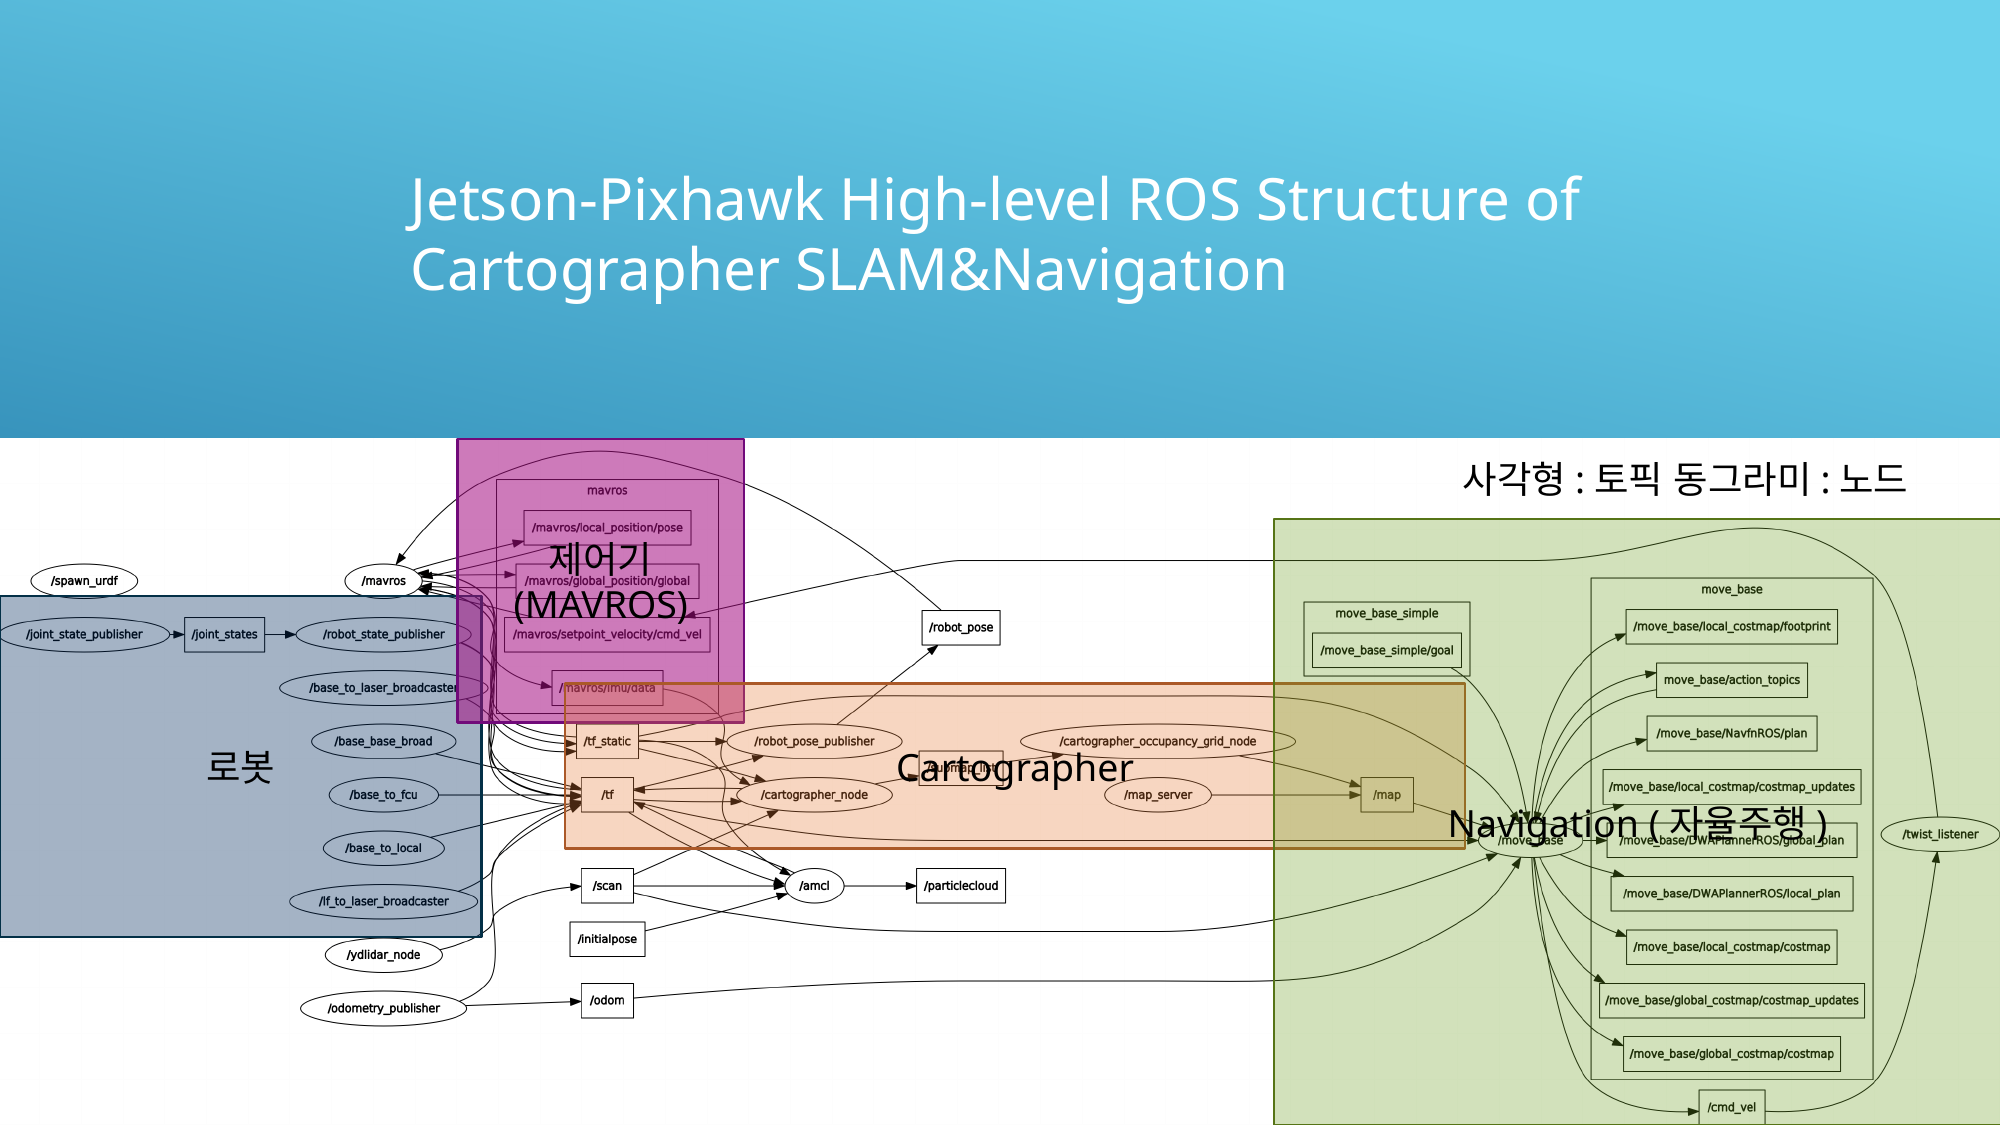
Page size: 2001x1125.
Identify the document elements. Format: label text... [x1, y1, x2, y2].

text_box Jetson-Pixhawk High-level ROS Structure of Cartographer SLAM&Navigation [395, 155, 1671, 310]
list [0, 438, 2000, 1125]
